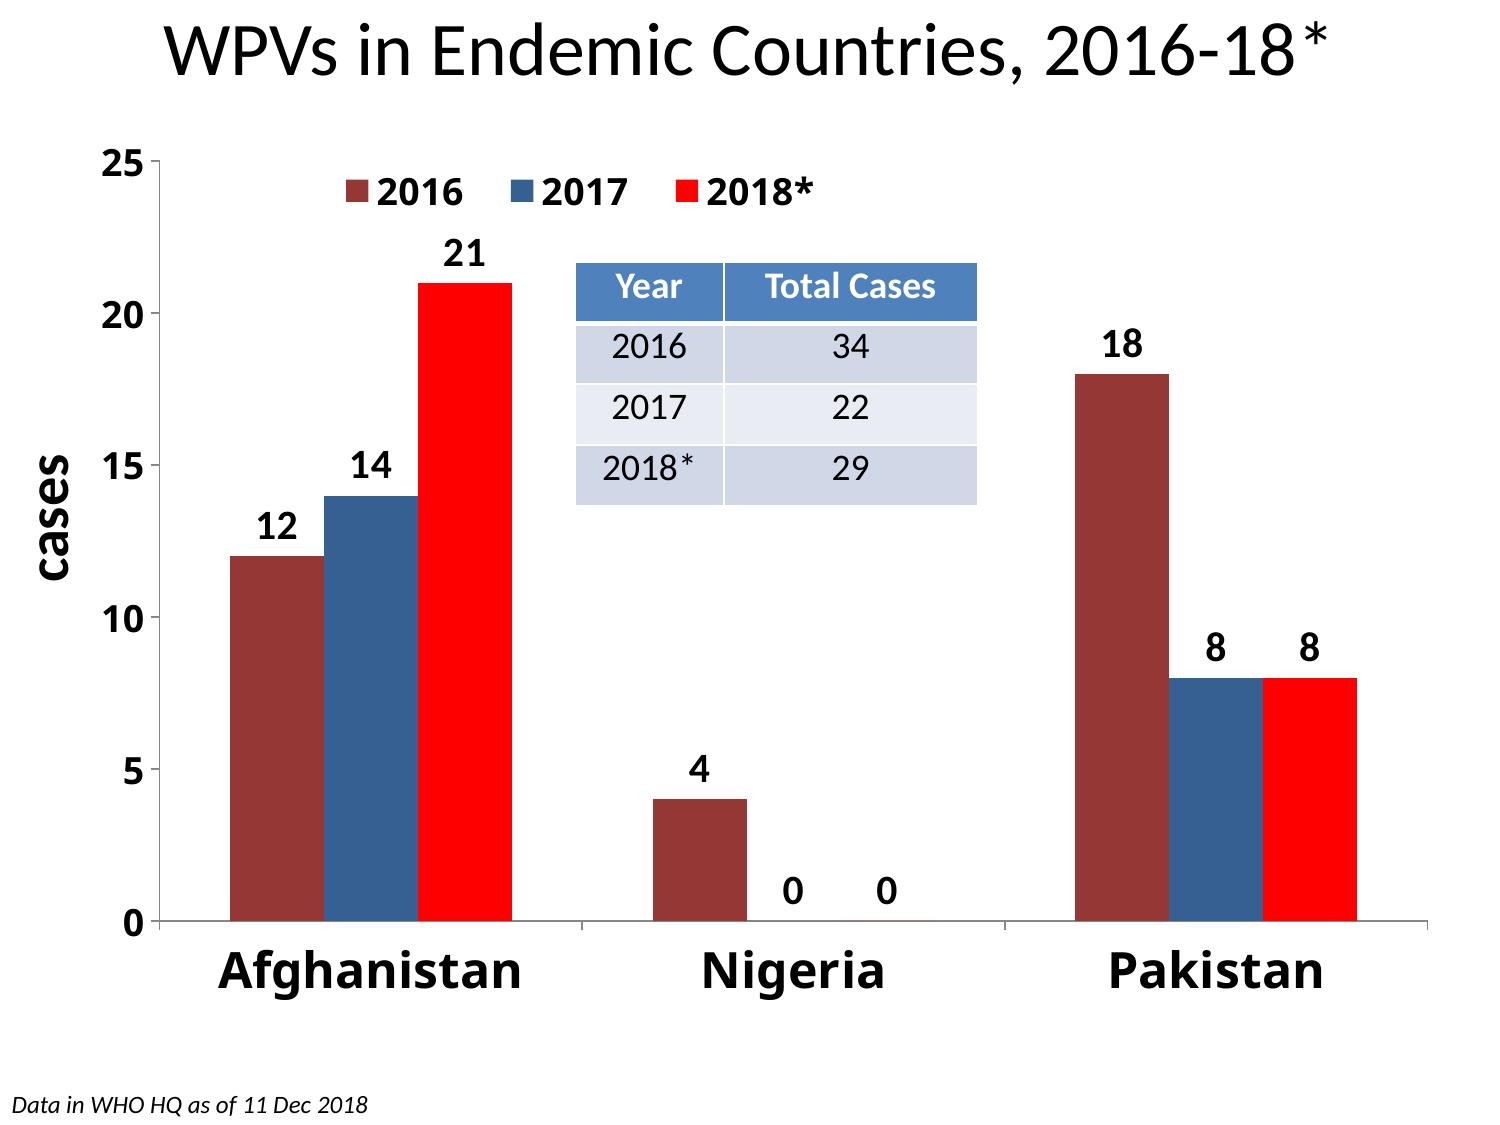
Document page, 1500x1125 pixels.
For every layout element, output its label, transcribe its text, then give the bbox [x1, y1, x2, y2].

text_box cases [2, 285, 59, 752]
text_box Data in WHO HQ as of 11 Dec 2018 [0, 1080, 467, 1122]
title WPVs in Endemic Countries, 2016-18* [0, 10, 1500, 102]
chart [64, 132, 1452, 1074]
